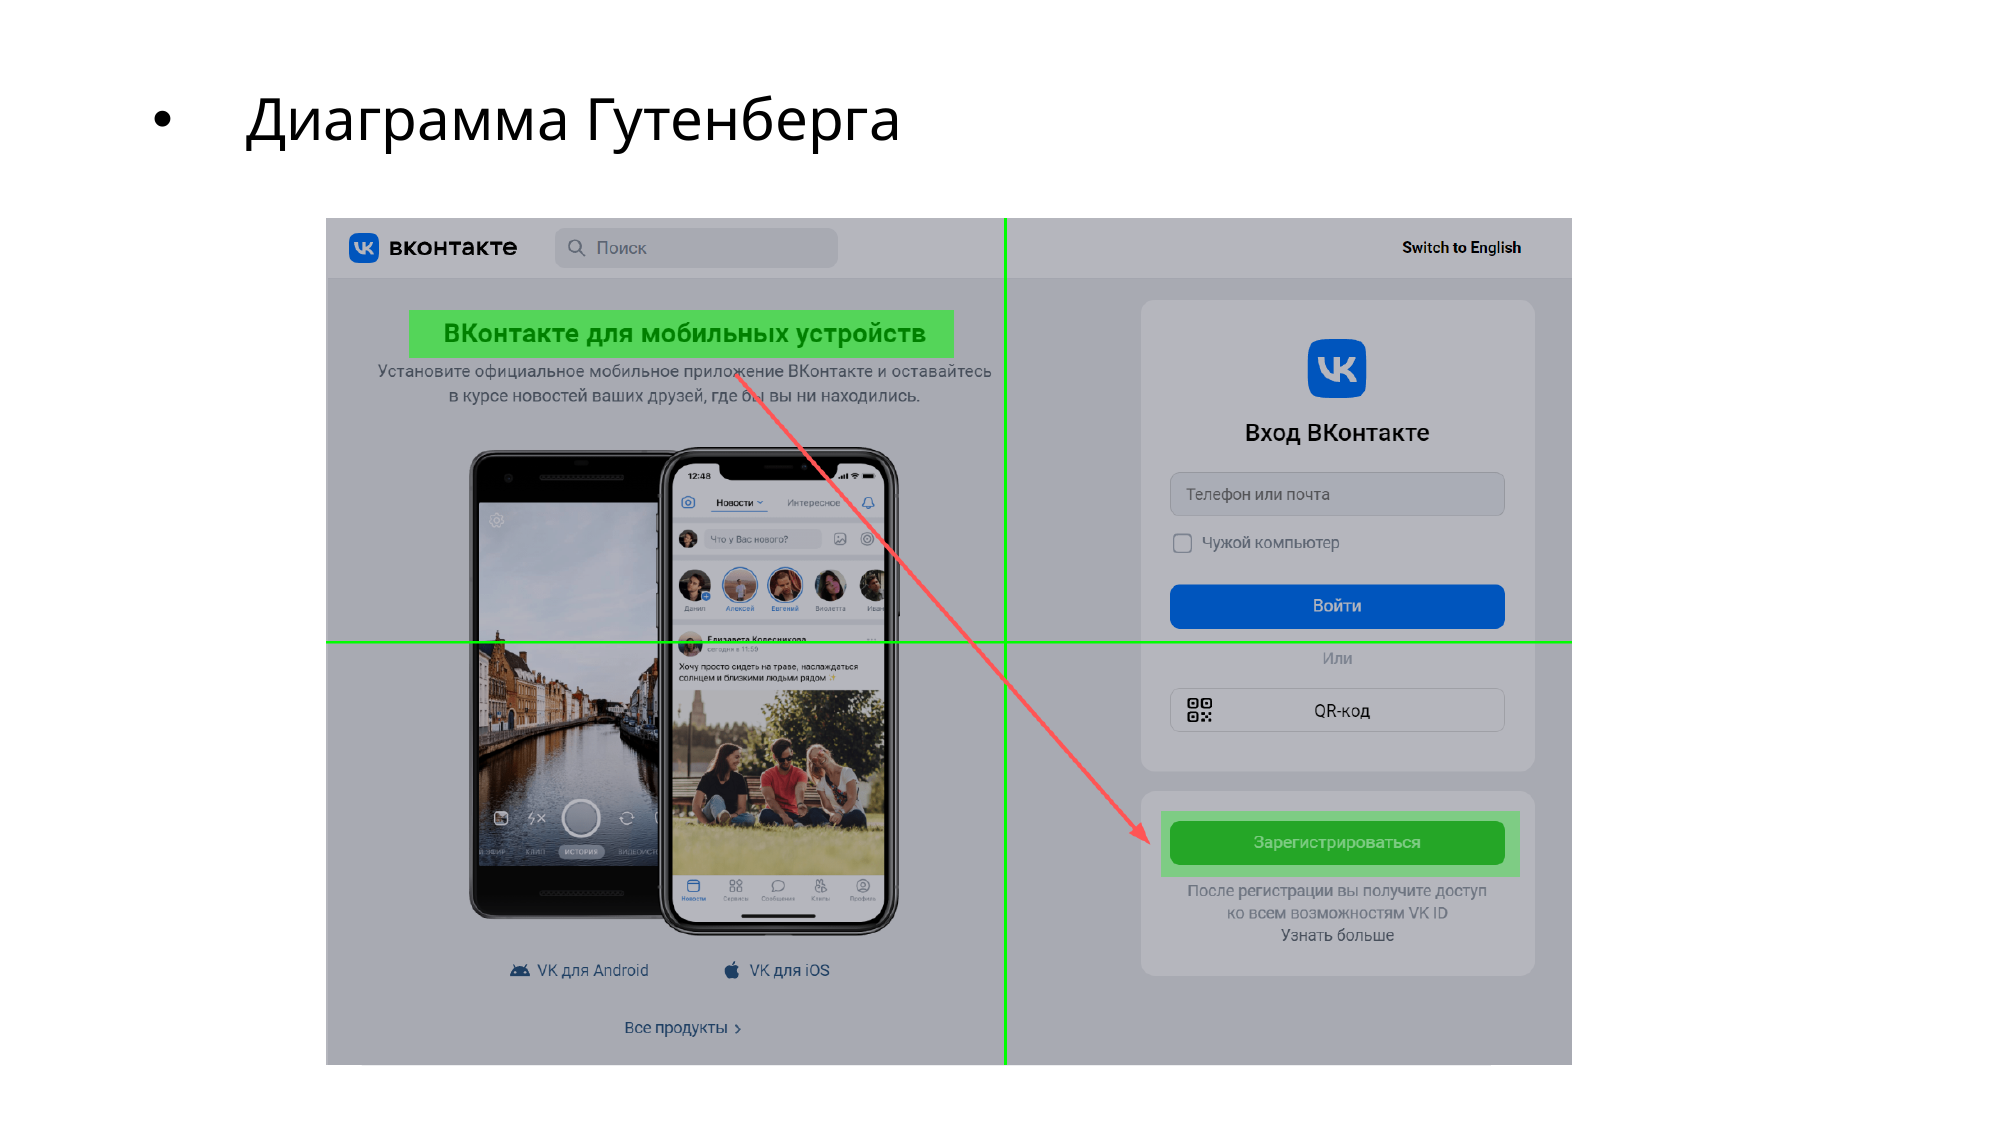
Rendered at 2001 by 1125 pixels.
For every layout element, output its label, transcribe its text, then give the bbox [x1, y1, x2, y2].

title Диаграмма Гутенберга [137, 59, 1863, 184]
picture [326, 218, 1572, 1066]
